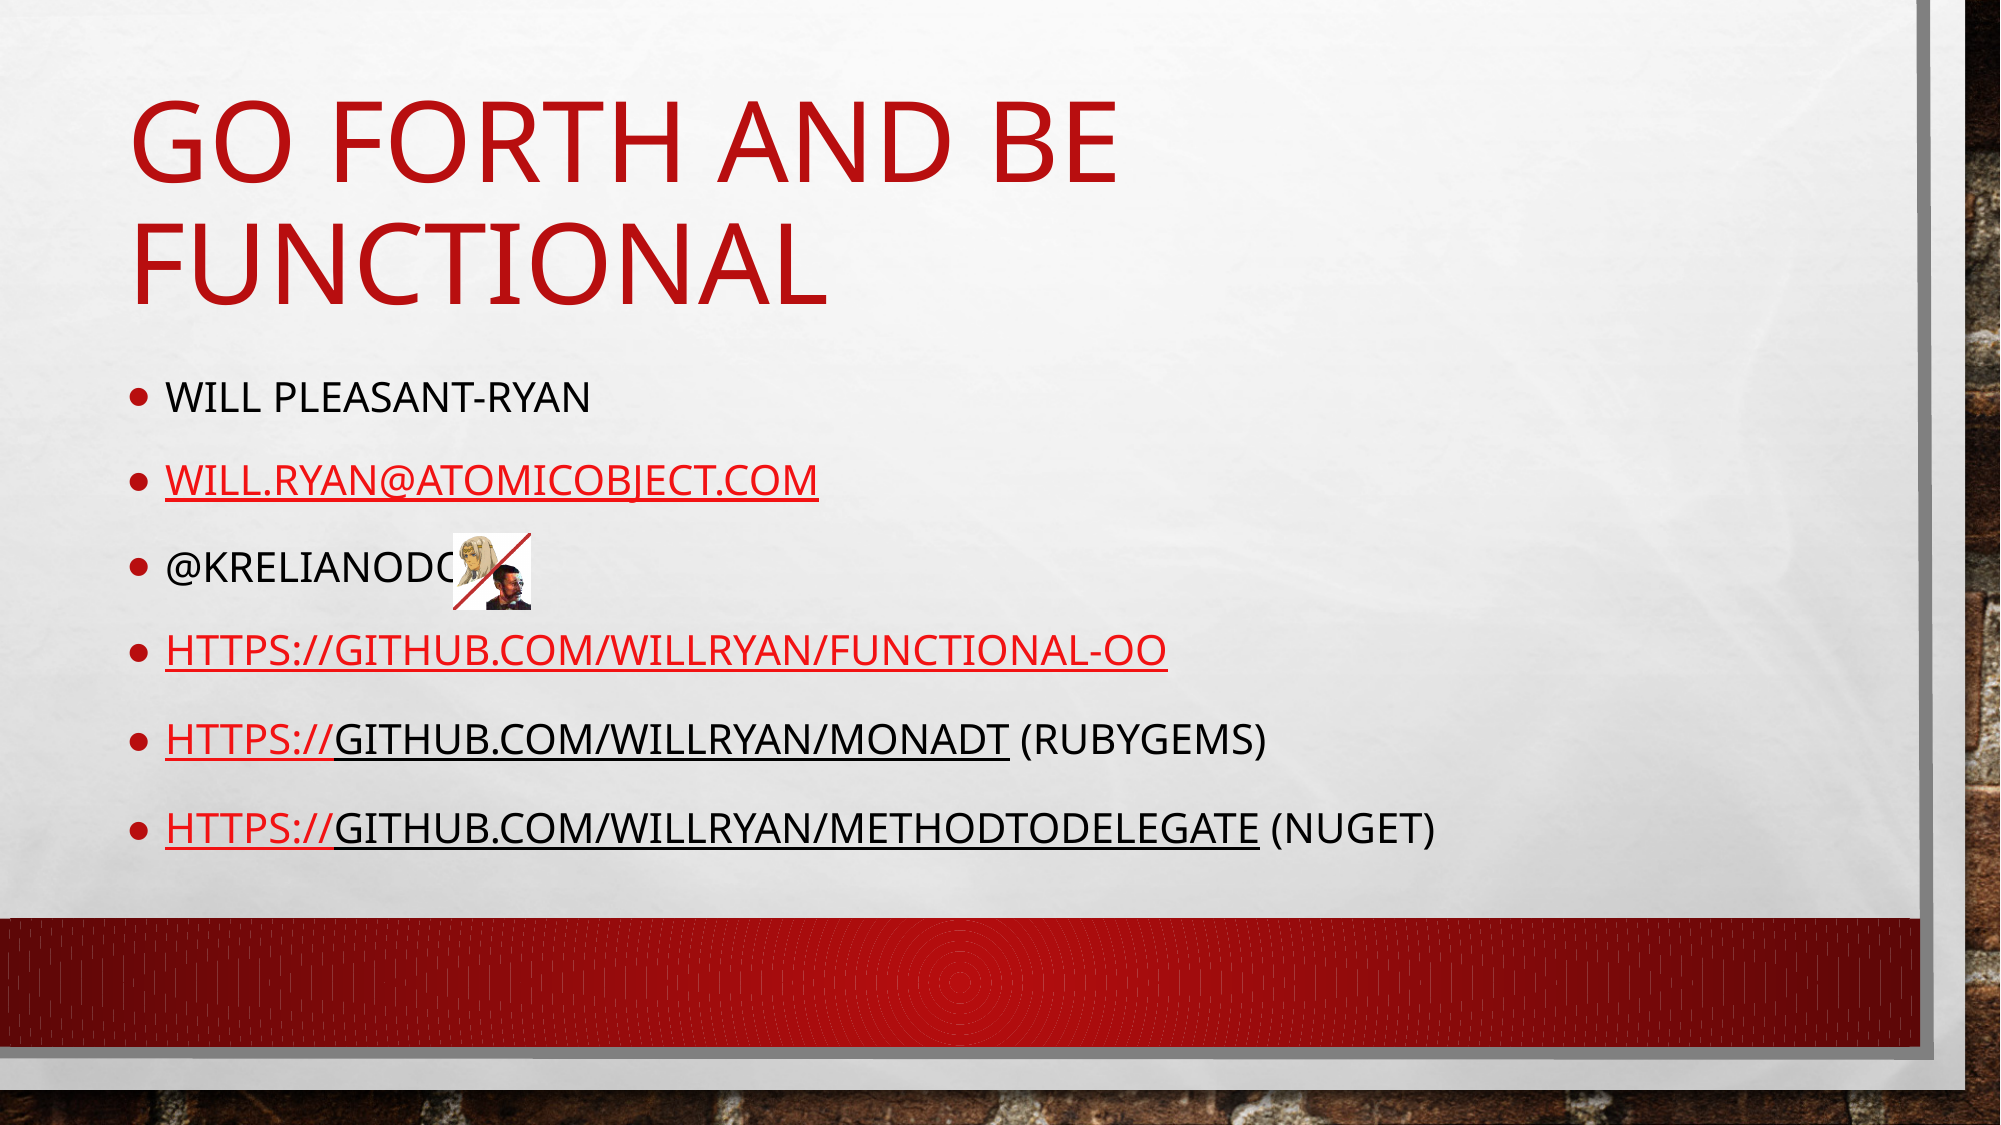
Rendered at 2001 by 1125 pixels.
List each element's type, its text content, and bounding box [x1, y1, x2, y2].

title Go forth and be functional [112, 112, 1818, 302]
picture [453, 533, 531, 611]
list Will Pleasant-RYan will.ryan@atomicobject.com @KreliAnodos https://github.com/willryan/functional-oo https://github.com/willryan/MONADT (RUBYGEMS) https://github.com/willryan/METHODTODELEGATE (NUGET) [112, 338, 1818, 882]
picture [0, 0, 2000, 1125]
